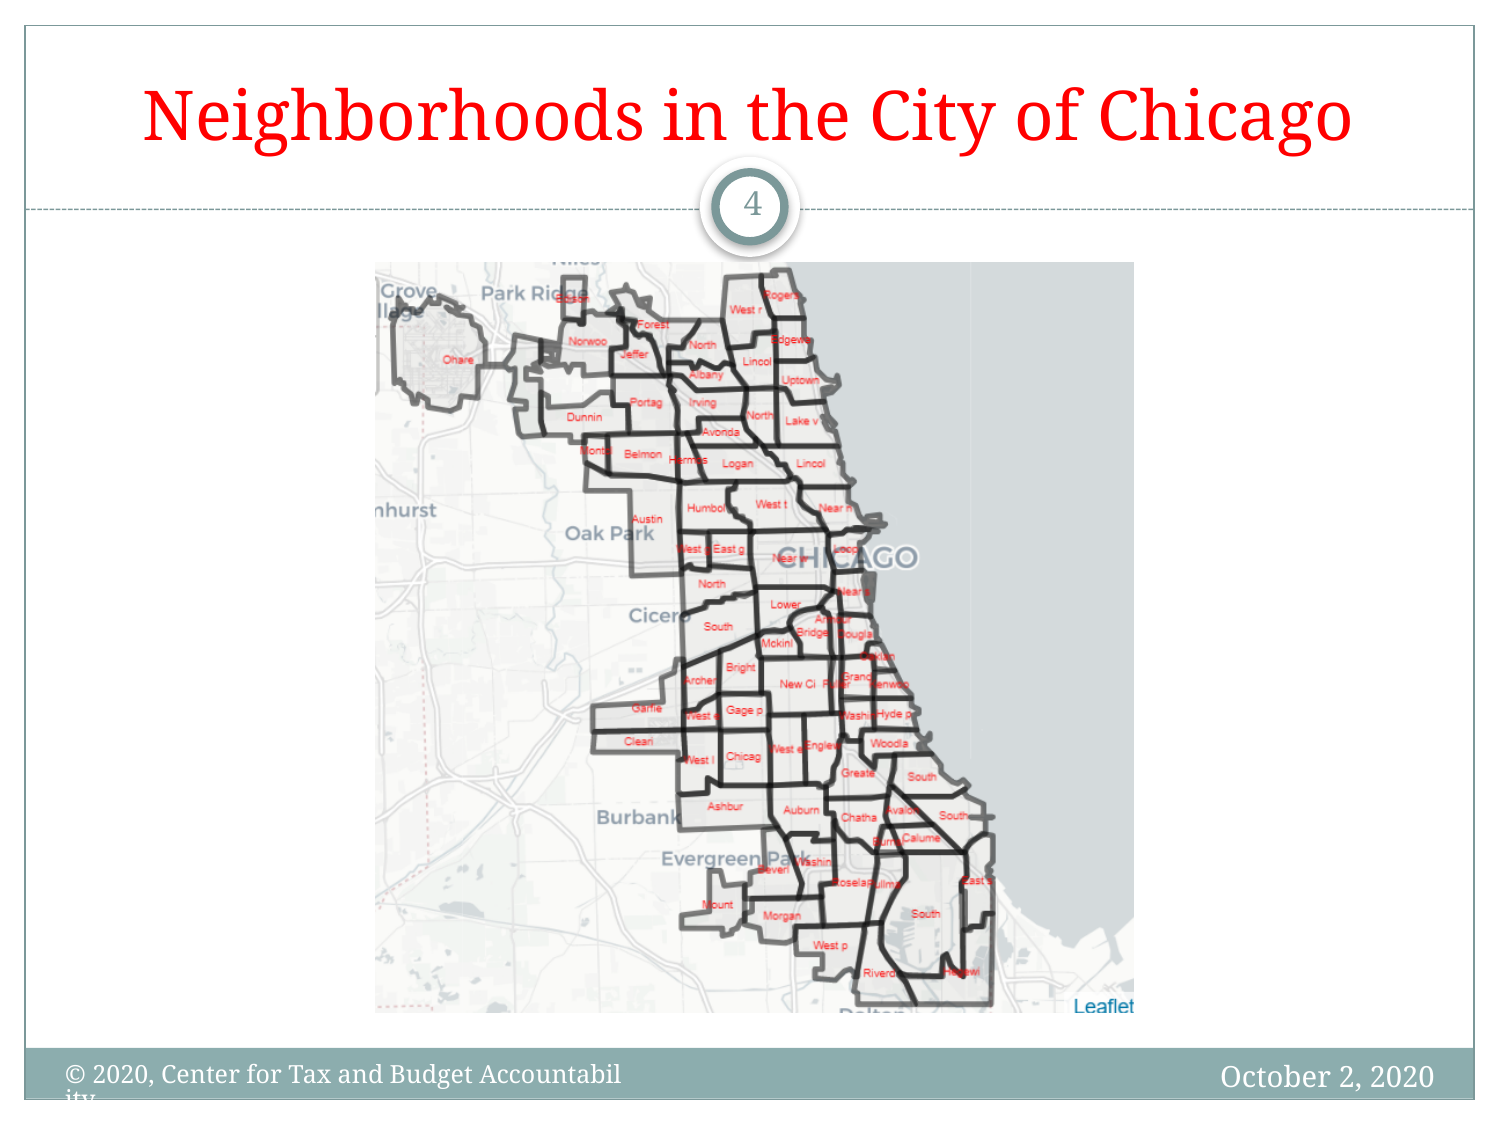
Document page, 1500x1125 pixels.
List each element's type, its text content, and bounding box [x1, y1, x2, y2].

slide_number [950, 1050, 1450, 1111]
footer © 2020, Center for Tax and Budget Accountability [50, 1051, 638, 1112]
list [374, 262, 1135, 1013]
title Neighborhoods in the City of Chicago [49, 37, 1450, 162]
slide_number 4 [715, 168, 791, 241]
